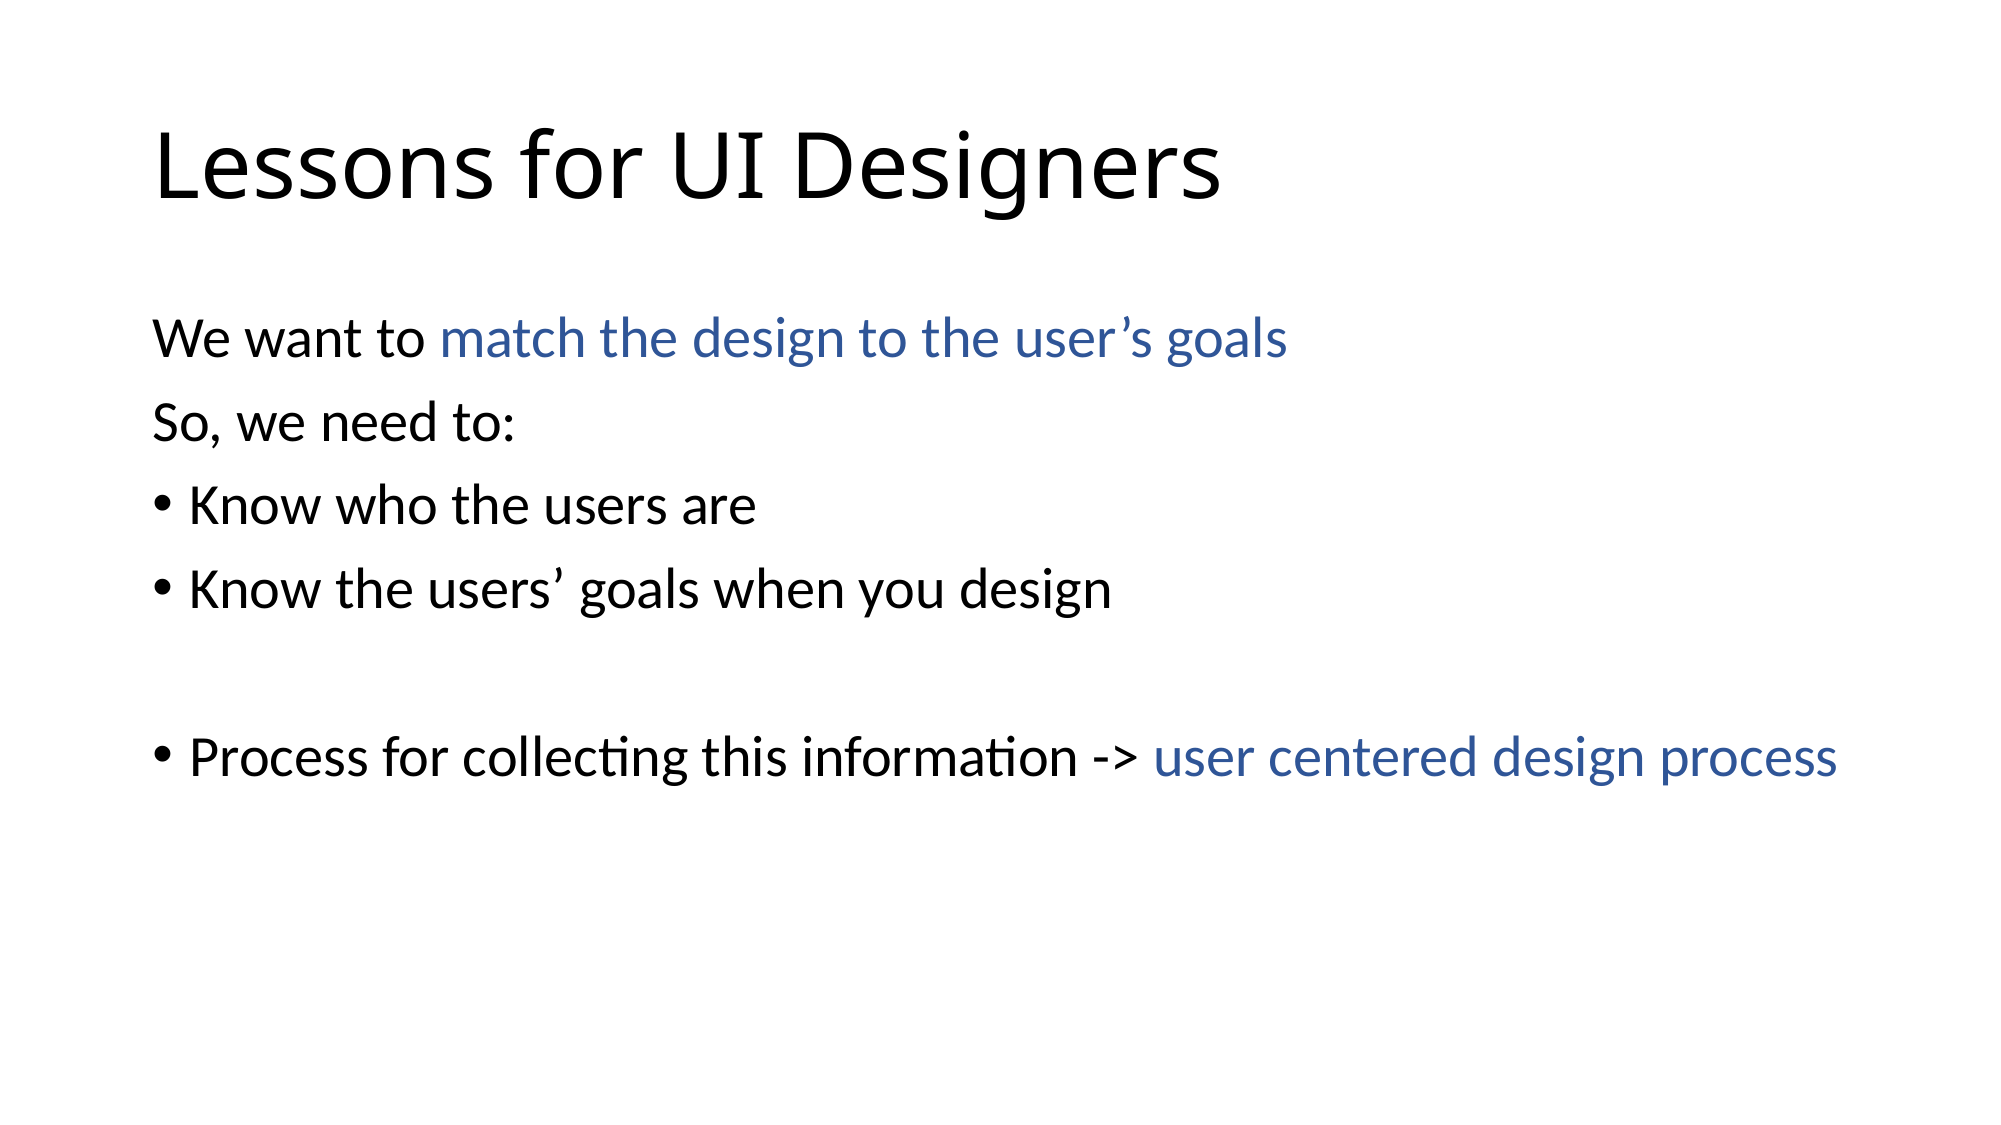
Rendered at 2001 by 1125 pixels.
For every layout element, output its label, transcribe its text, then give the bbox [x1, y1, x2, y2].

title Lessons for UI Designers [137, 59, 1863, 278]
list We want to match the design to the user’s goals So, we need to: Know who the users are Know the users’ goals when you design Process for collecting this information -> user centered design process [137, 299, 1863, 1014]
